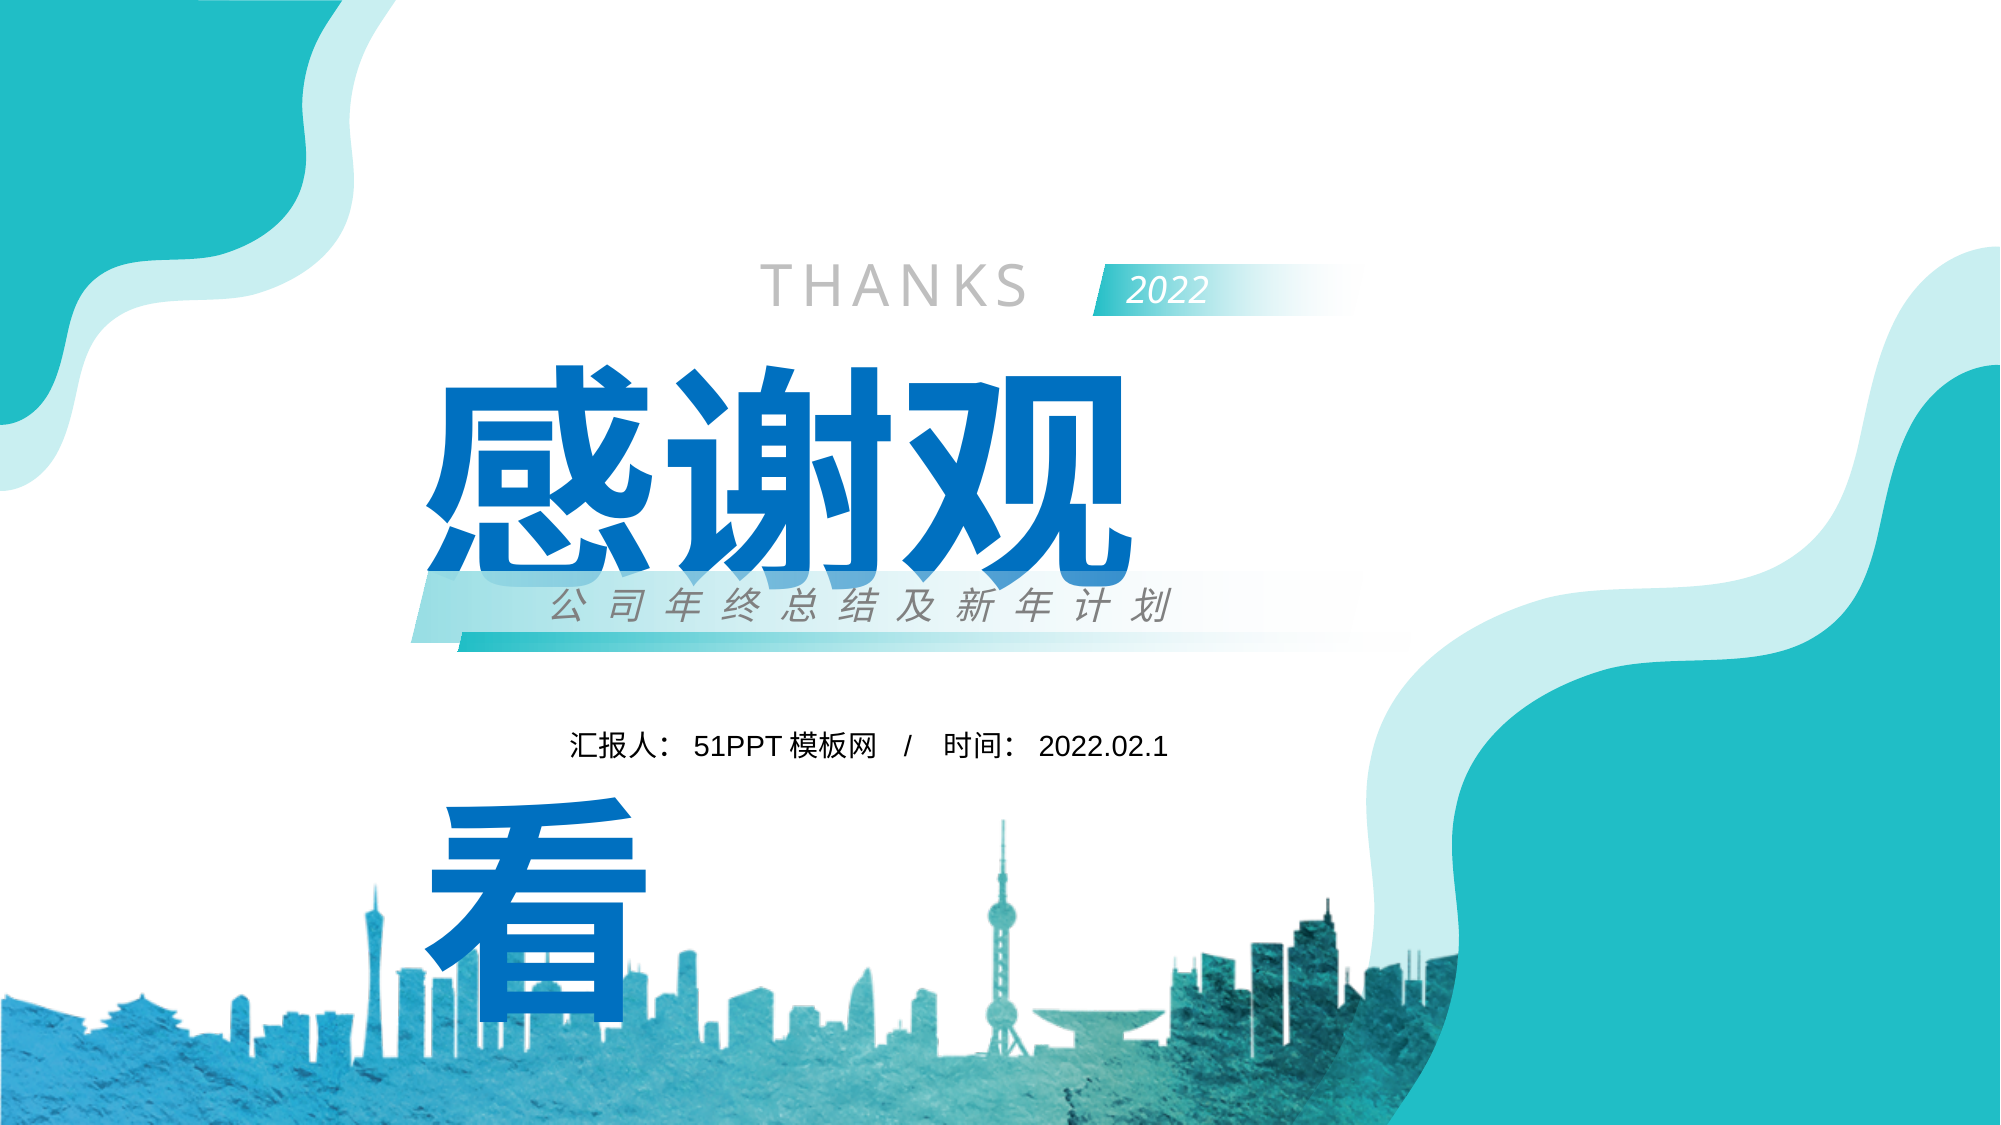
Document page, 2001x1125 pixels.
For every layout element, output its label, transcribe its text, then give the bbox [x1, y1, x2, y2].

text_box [1291, 246, 2000, 1125]
text_box [1224, 263, 1291, 317]
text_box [0, 0, 396, 491]
text_box [456, 631, 1291, 653]
text_box 2022 [1111, 258, 1224, 319]
text_box THANKS [746, 240, 1606, 326]
picture [0, 819, 1291, 1125]
text_box [408, 570, 1291, 644]
text_box 汇报人：51PPT模板网 / 时间：2022.02.1 [554, 719, 1184, 770]
text_box [1091, 263, 1111, 317]
text_box 感谢观看 [405, 178, 1374, 819]
text_box 公司年终总结及新年计划 [531, 574, 1248, 631]
